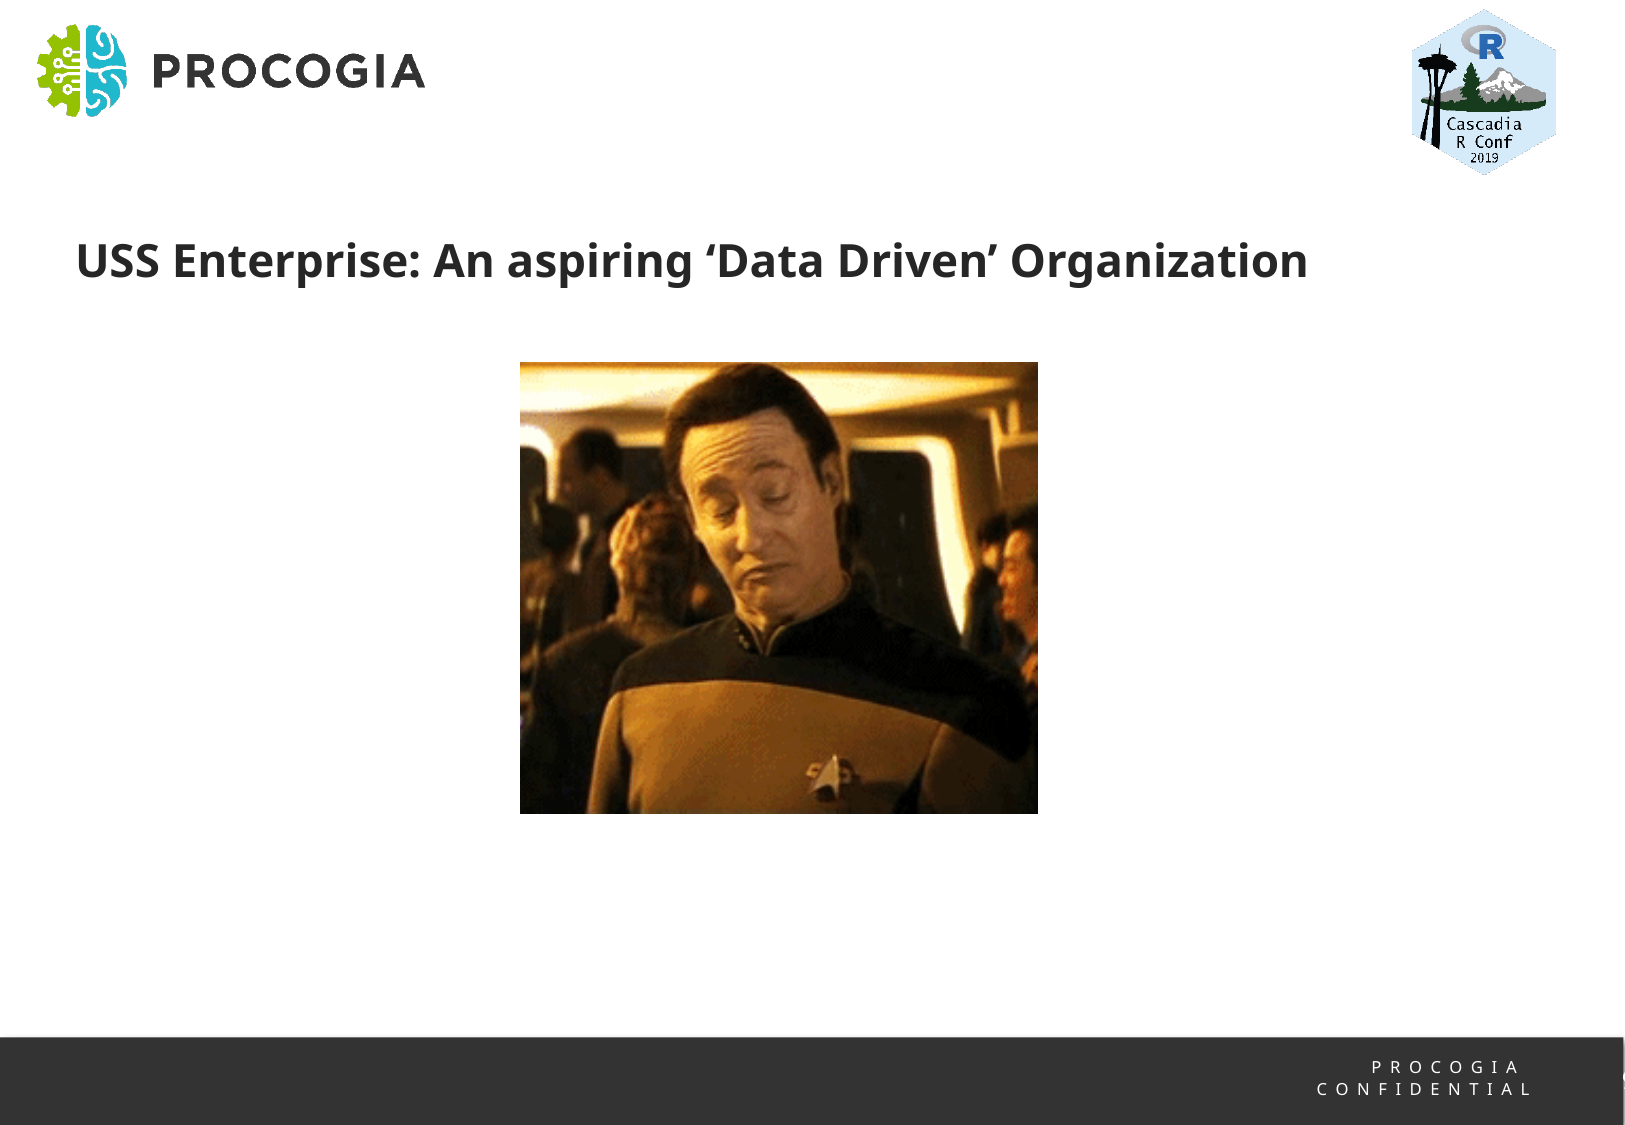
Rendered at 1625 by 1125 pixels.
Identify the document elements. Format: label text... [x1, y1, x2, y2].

title USS Enterprise: An aspiring ‘Data Driven’ Organization [74, 149, 1550, 288]
picture [520, 362, 1038, 814]
picture [1412, 9, 1556, 175]
picture [37, 24, 425, 117]
